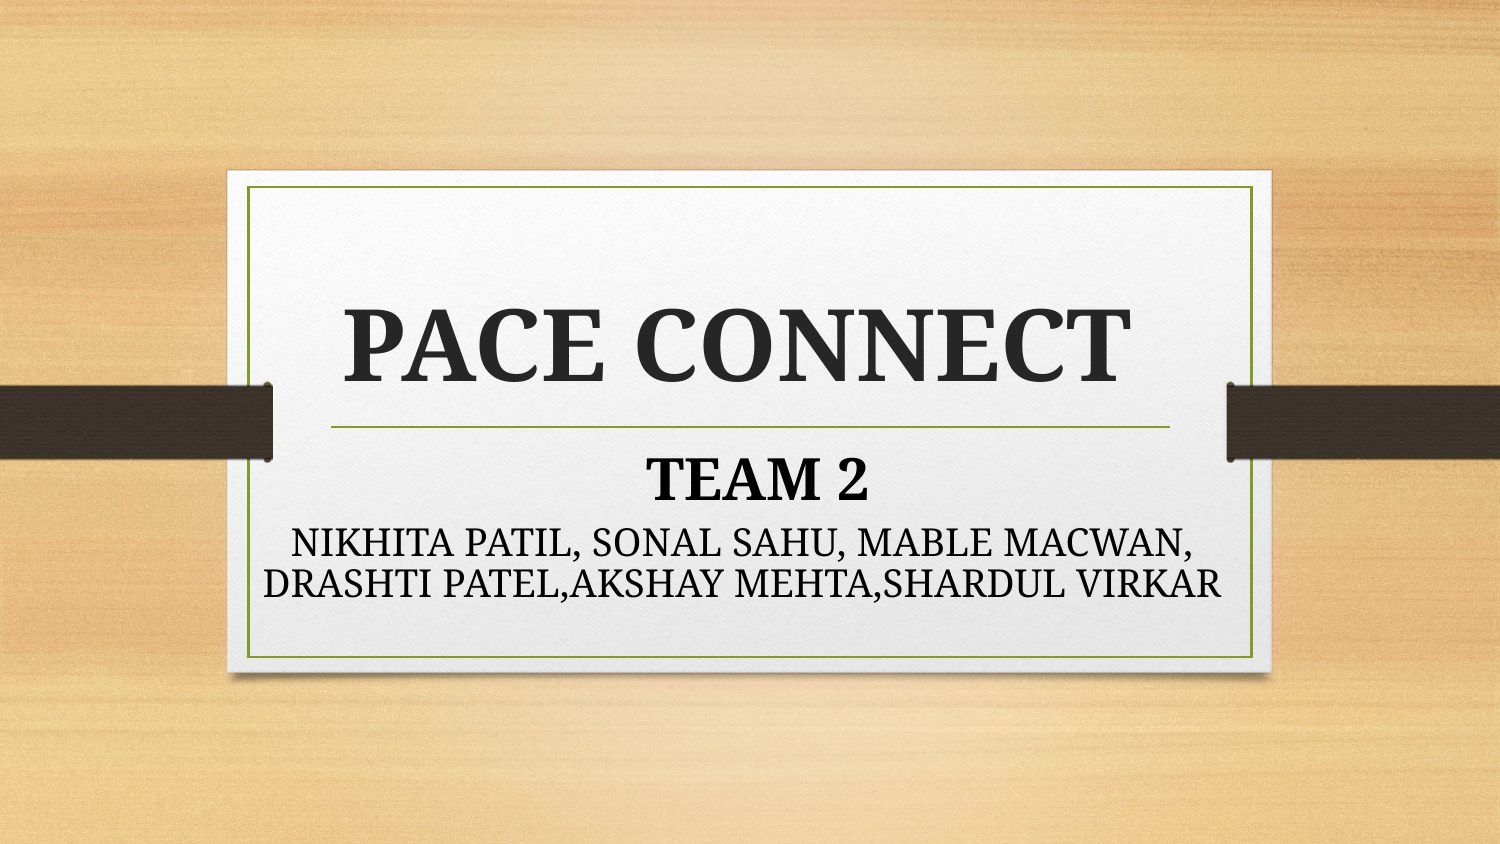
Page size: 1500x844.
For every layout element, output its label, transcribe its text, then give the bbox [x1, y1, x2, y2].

picture [0, 0, 1500, 844]
text_box TEAM 2 [243, 434, 1273, 516]
subtitle NIKHITA PATIL, SONAL SAHU, MABLE MACWAN, DRASHTI PATEL,AKSHAY MEHTA,SHARDUL VIRKAR [227, 515, 1257, 597]
title PACE CONNECT [315, 222, 1187, 410]
